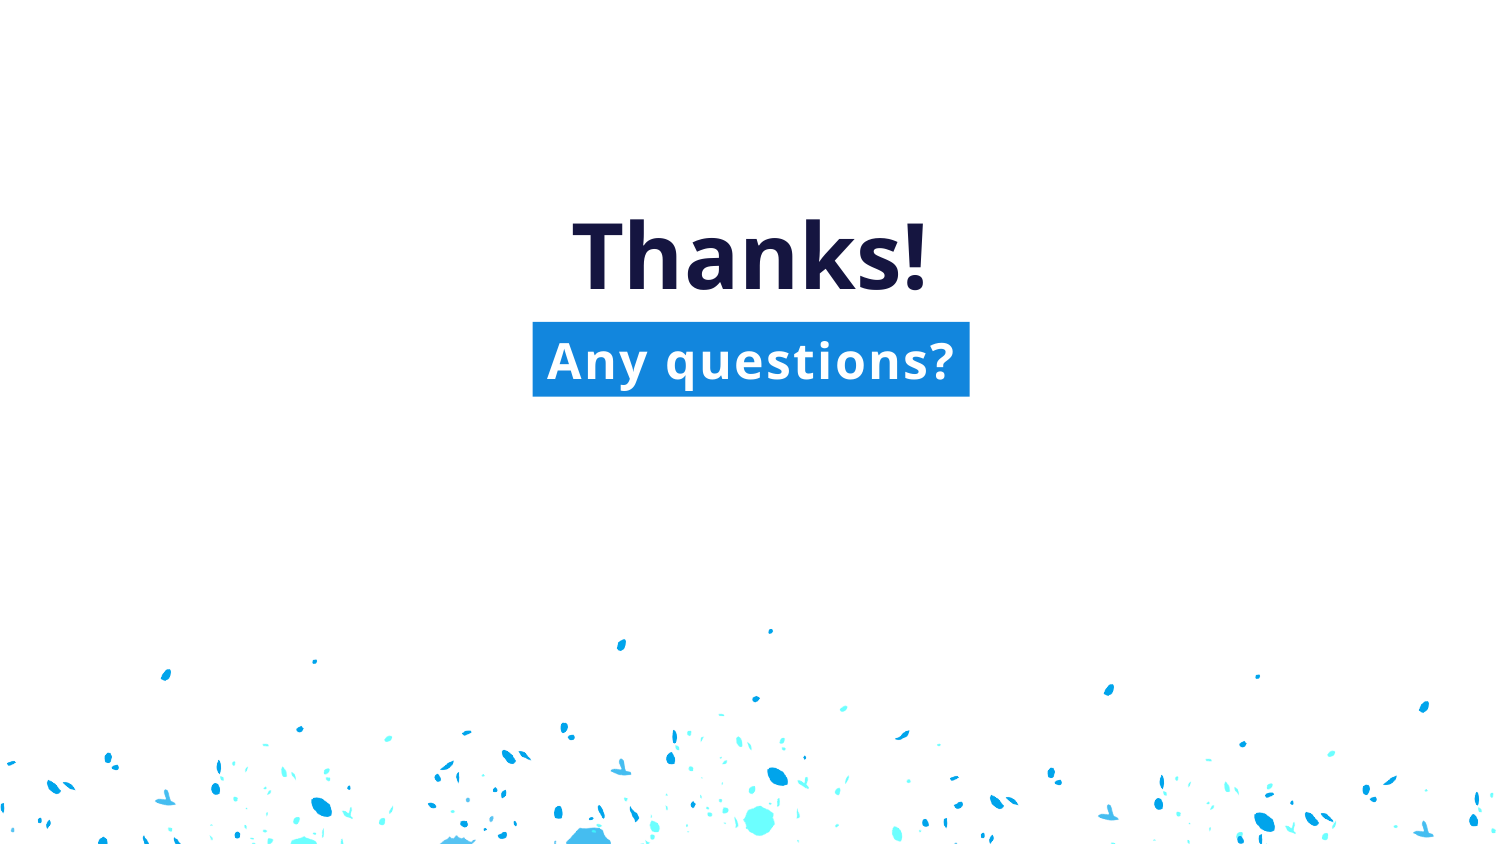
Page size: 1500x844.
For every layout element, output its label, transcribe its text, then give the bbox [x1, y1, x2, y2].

text_box Any questions? [532, 321, 970, 397]
picture [0, 487, 1500, 844]
text_box Thanks! [556, 190, 944, 316]
